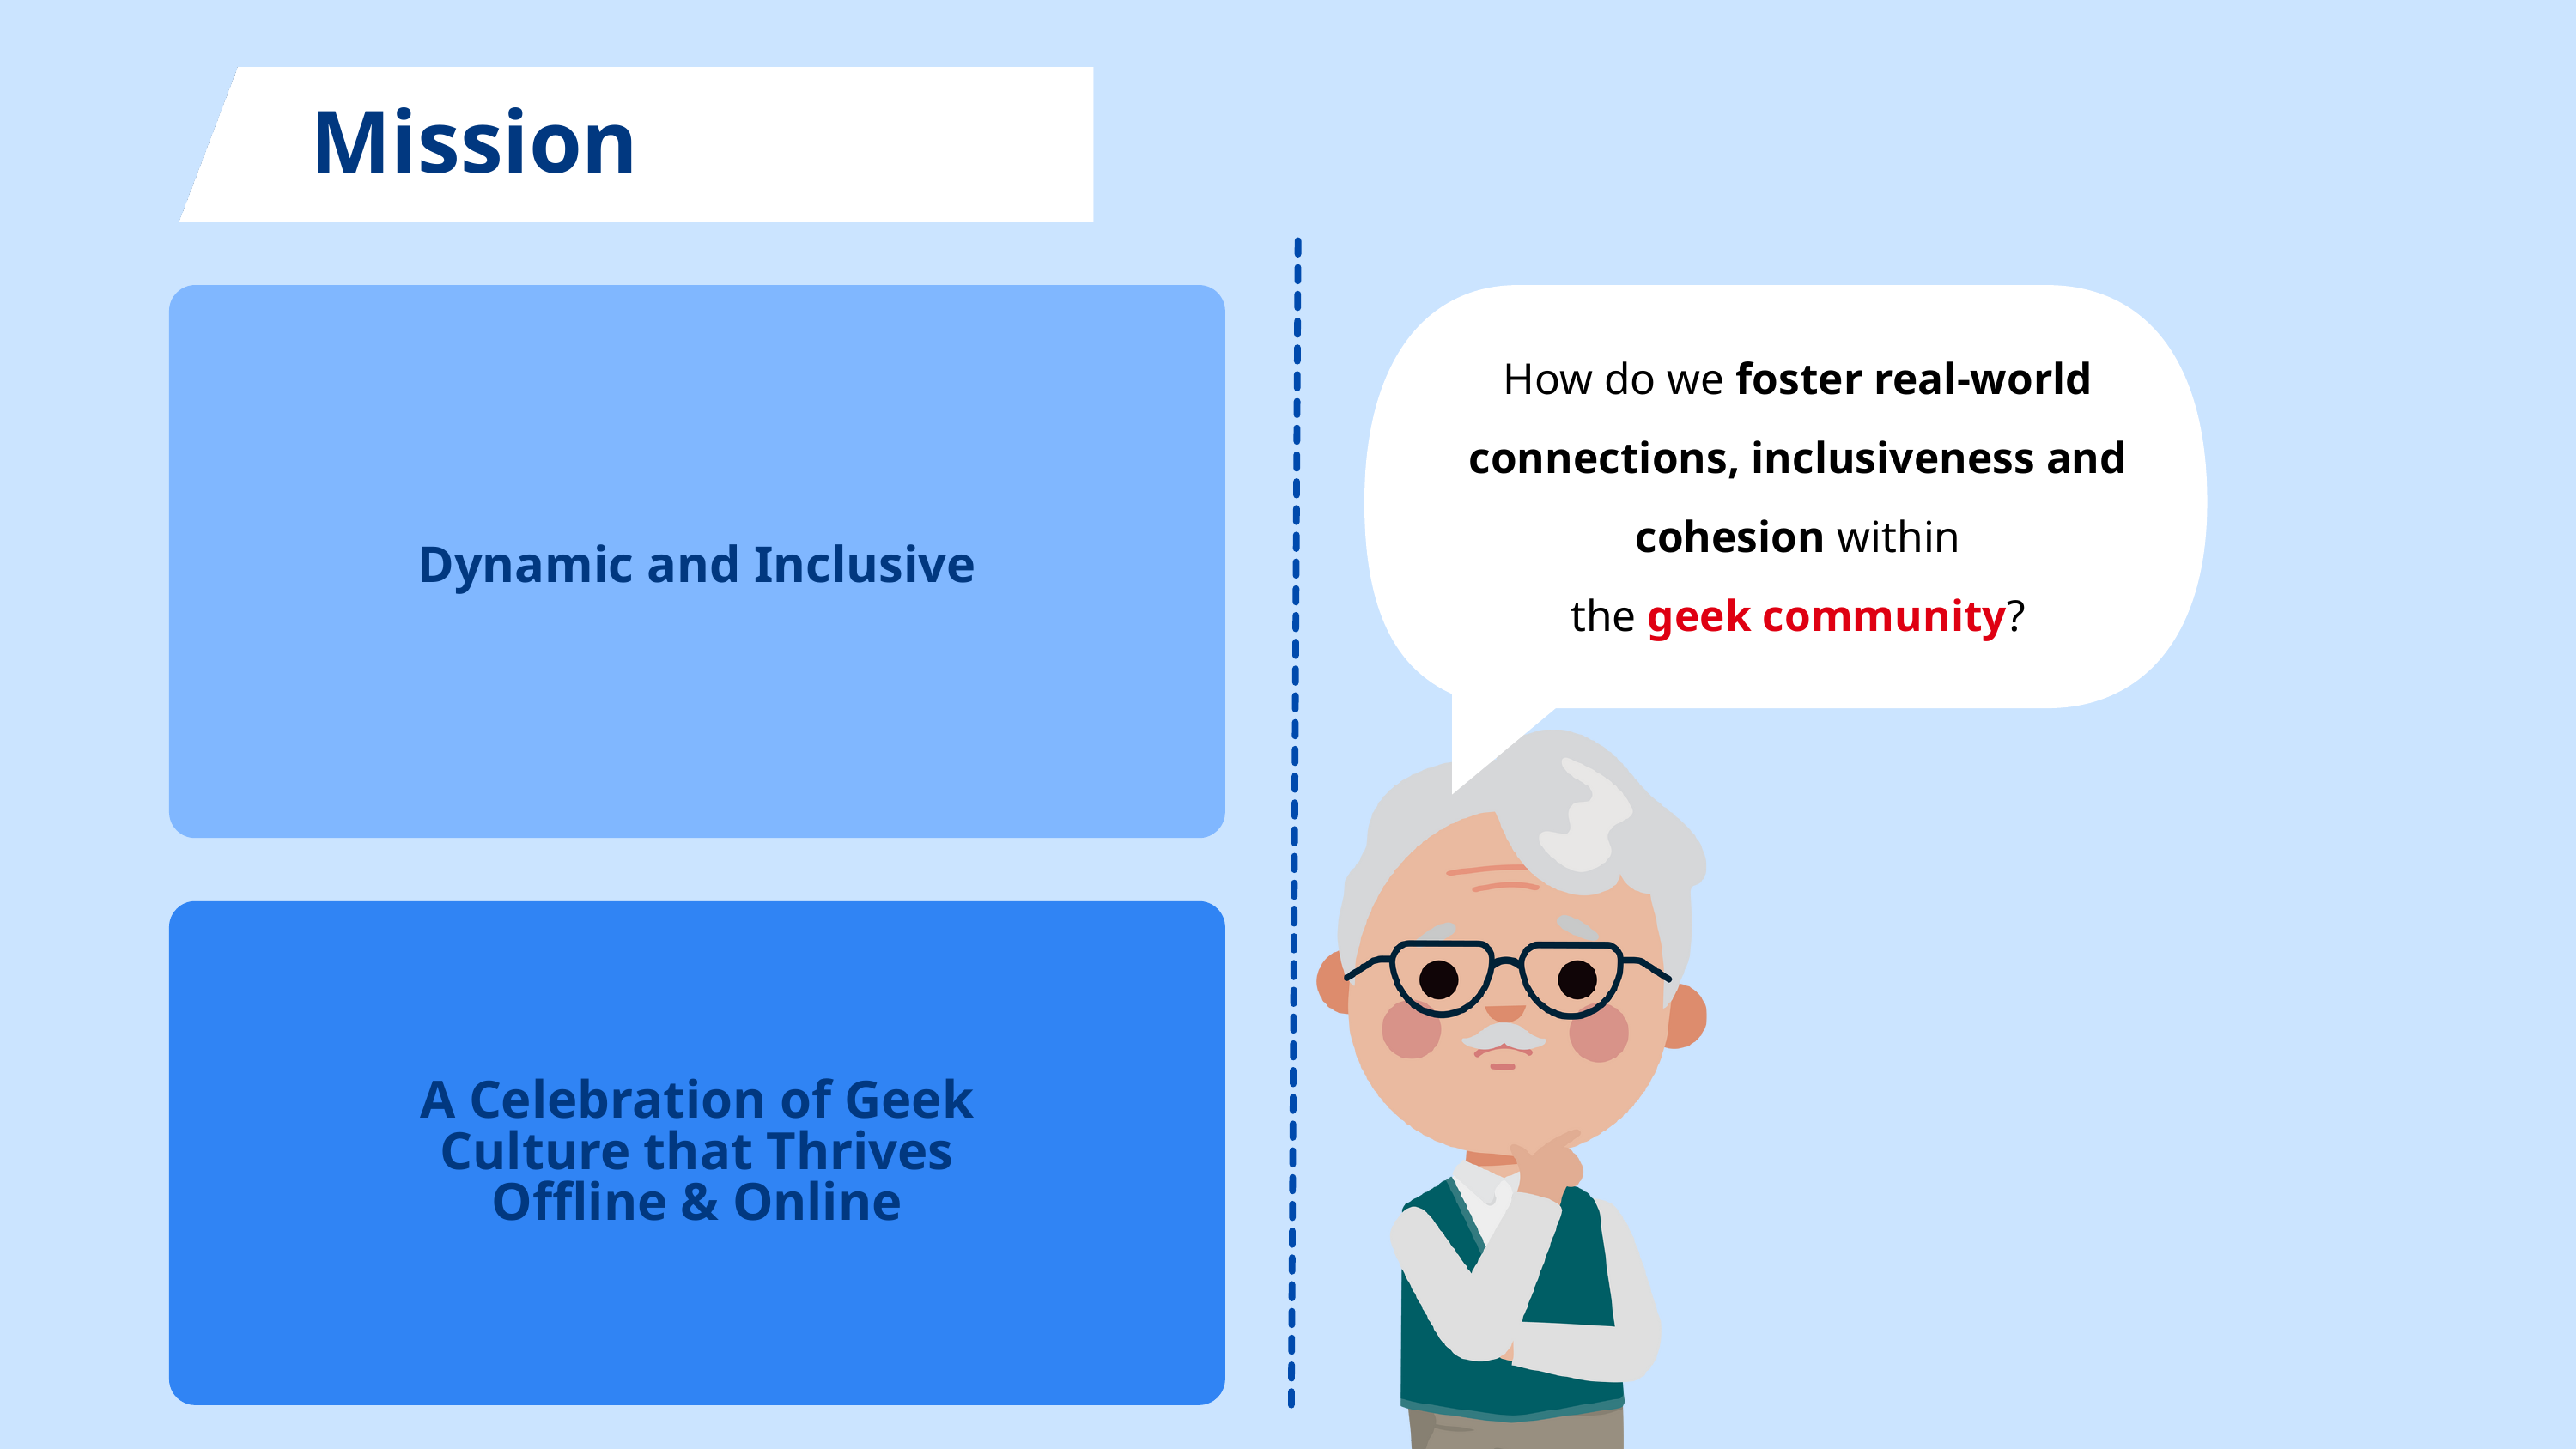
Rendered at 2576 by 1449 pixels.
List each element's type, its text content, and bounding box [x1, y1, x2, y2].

text_box [179, 67, 1094, 222]
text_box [168, 900, 1226, 1406]
text_box [1316, 730, 1707, 1449]
text_box Mission [0, 87, 969, 191]
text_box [1364, 284, 2208, 795]
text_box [106, 539, 1289, 687]
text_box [168, 694, 1226, 839]
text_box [168, 284, 1226, 538]
